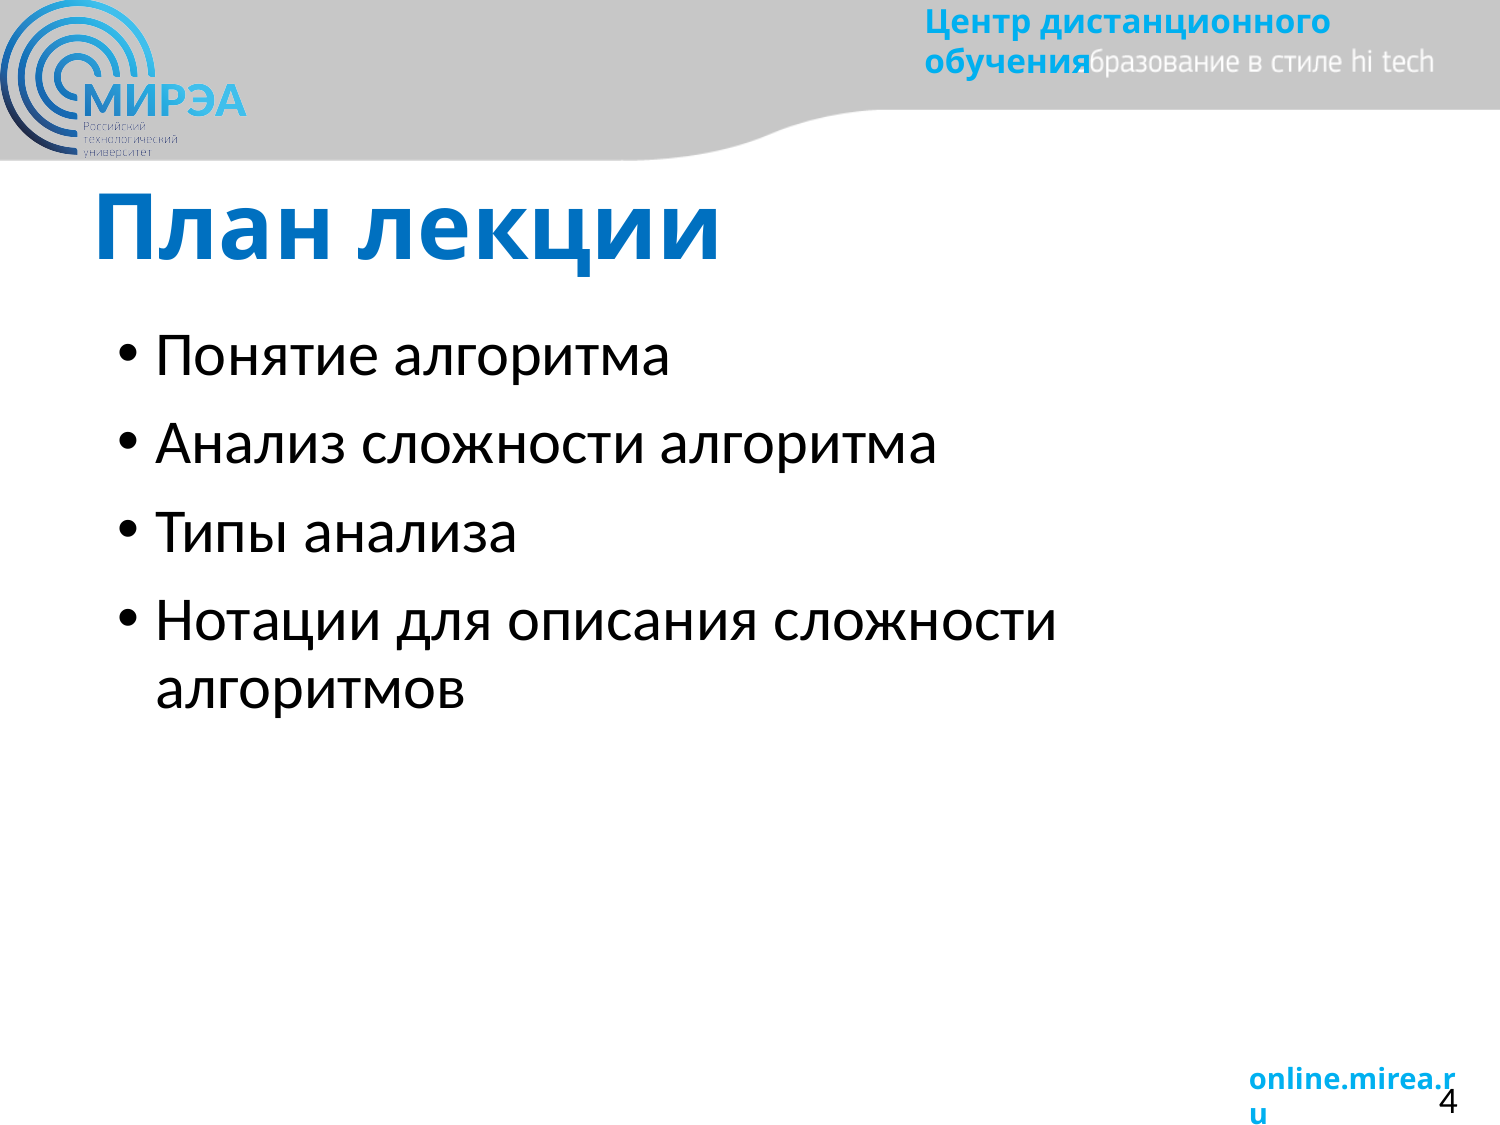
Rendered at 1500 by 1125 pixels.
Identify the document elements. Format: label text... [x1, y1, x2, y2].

picture [0, 0, 247, 159]
list Понятие алгоритма Анализ сложности алгоритма Типы анализа Нотации для описания сложности алгоритмов [103, 314, 1397, 1014]
slide_number 4 [1423, 1068, 1500, 1114]
title План лекции [76, 172, 1371, 315]
